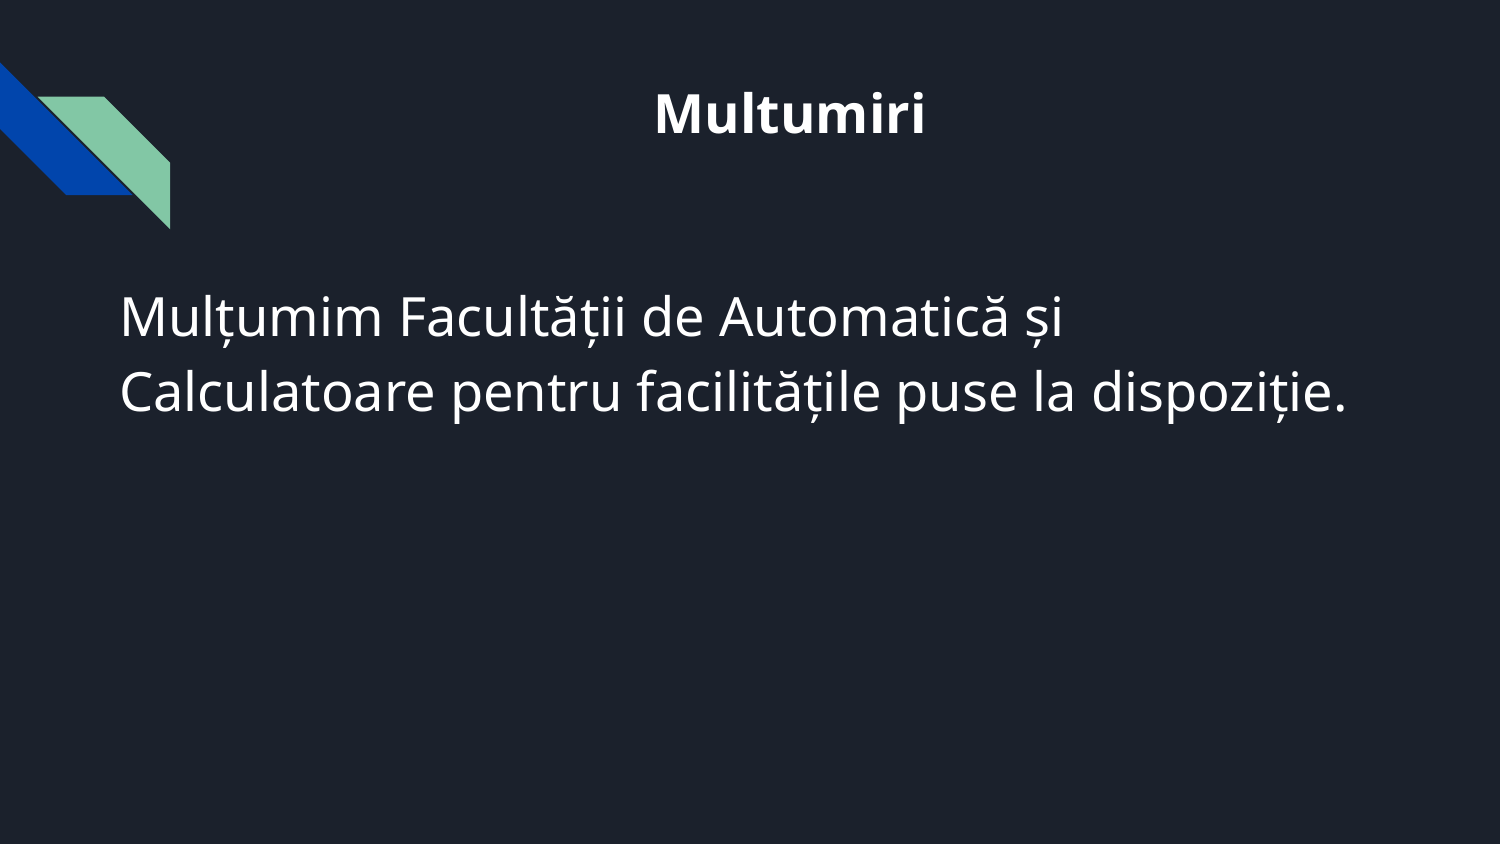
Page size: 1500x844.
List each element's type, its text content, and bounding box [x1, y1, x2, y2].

title Multumiri [212, 64, 1368, 215]
list Mulțumim Facultății de Automatică și Calculatoare pentru facilitățile puse la dispoziție. [104, 257, 1378, 735]
